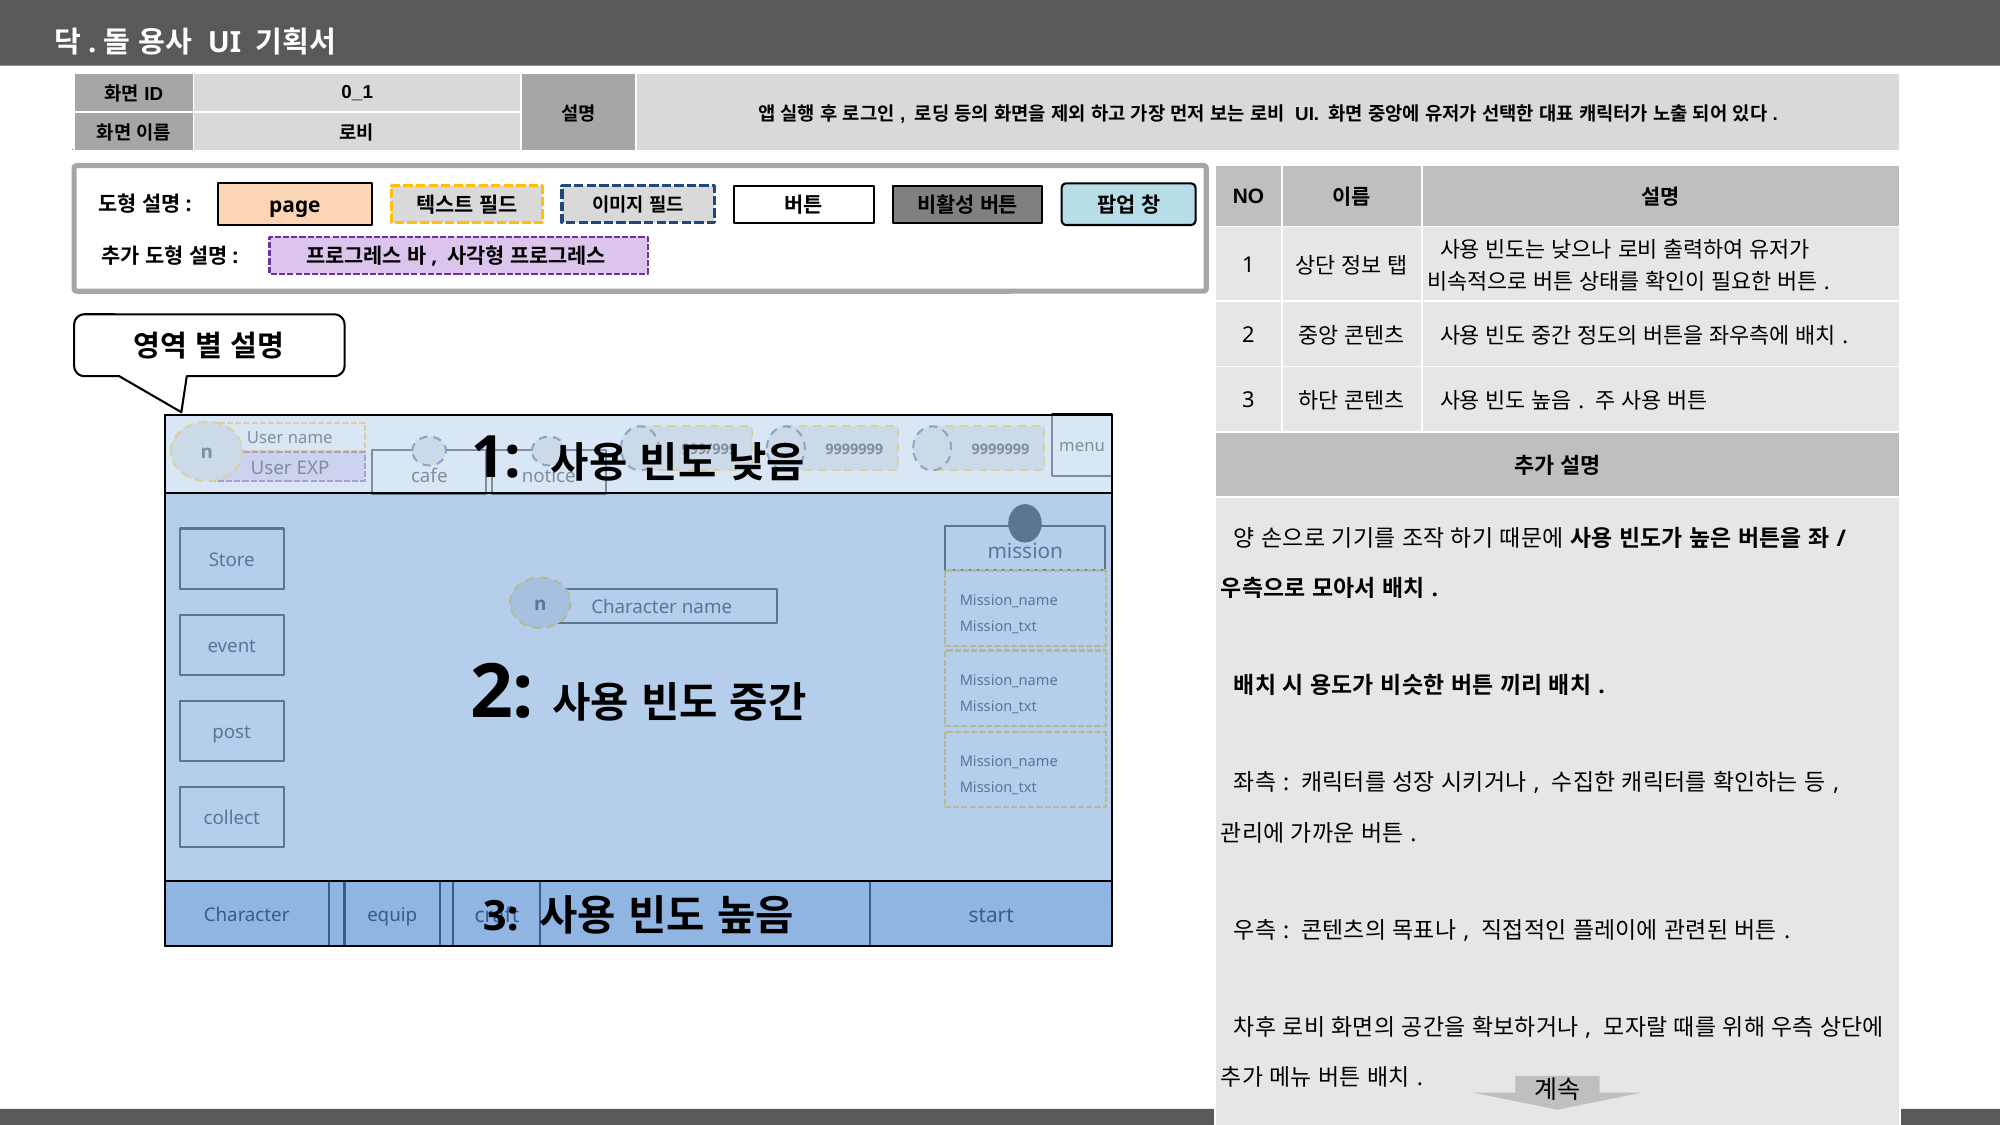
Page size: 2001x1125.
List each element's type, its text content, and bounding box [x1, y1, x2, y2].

table_header 앱 실행 후 로그인, 로딩 등의 화면을 제외 하고 가장 먼저 보는 로비 UI. 화면 중앙에 유저가 선택한 대표 캐릭터가 노출 되어 있다. [637, 74, 1899, 150]
text_box [72, 163, 1209, 294]
table_cell 2 [1216, 302, 1281, 366]
table_cell 로비 [194, 113, 520, 150]
table_header 설명 [522, 74, 635, 150]
table_cell 양 손으로 기기를 조작 하기 때문에 사용 빈도가 높은 버튼을 좌/우측으로 모아서 배치. 배치 시 용도가 비슷한 버튼 끼리 배치. 좌측: 캐릭터를 성장 시키거나, 수집한 캐릭터를 확인하는 등, 관리에 가까운 버튼. 우측: 콘텐츠의 목표나, 직접적인 플레이에 관련된 버튼. 차후 로비 화면의 공간을 확보하거나, 모자랄 때를 위해 우측 상단에 추가 메뉴 버튼 배치. [1216, 498, 1899, 1125]
table_header 화면ID [75, 74, 193, 111]
text_box 1: 사용 빈도 낮음 [163, 413, 1114, 491]
text_box 이미지 필드 [560, 184, 716, 225]
table_cell 사용 빈도는 낮으나 로비 출력하여 유저가 비속적으로 버튼 상태를 확인이 필요한 버튼. [1423, 227, 1899, 300]
table_cell 상단 정보 탭 [1283, 227, 1421, 300]
table_header 이름 [1283, 166, 1421, 226]
text_box 도형 설명: [84, 183, 207, 224]
text_box 3: 사용 빈도 높음 [163, 883, 1114, 948]
table_cell 추가 설명 [1216, 433, 1899, 496]
table_cell 사용 빈도 중간 정도의 버튼을 좌우측에 배치. [1423, 302, 1899, 366]
table_cell 하단 콘텐츠 [1283, 367, 1421, 431]
text_box 계속 [1471, 1073, 1644, 1112]
table_cell 1 [1216, 227, 1281, 300]
table_header 0_1 [194, 74, 520, 111]
text_box 영역 별 설명 [72, 312, 347, 415]
table_cell 3 [1216, 367, 1281, 431]
text_box 추가 도형 설명: [87, 235, 254, 276]
table_cell 사용 빈도 높음. 주 사용 버튼 [1423, 367, 1899, 431]
text_box 2:사용 빈도 중간 [163, 491, 1114, 883]
text_box 프로그레스 바, 사각형 프로그레스 [267, 235, 650, 276]
table_cell 중앙 콘텐츠 [1283, 302, 1421, 366]
table_header NO [1216, 166, 1281, 226]
table_cell 화면 이름 [75, 113, 193, 150]
table_header 설명 [1423, 166, 1899, 226]
